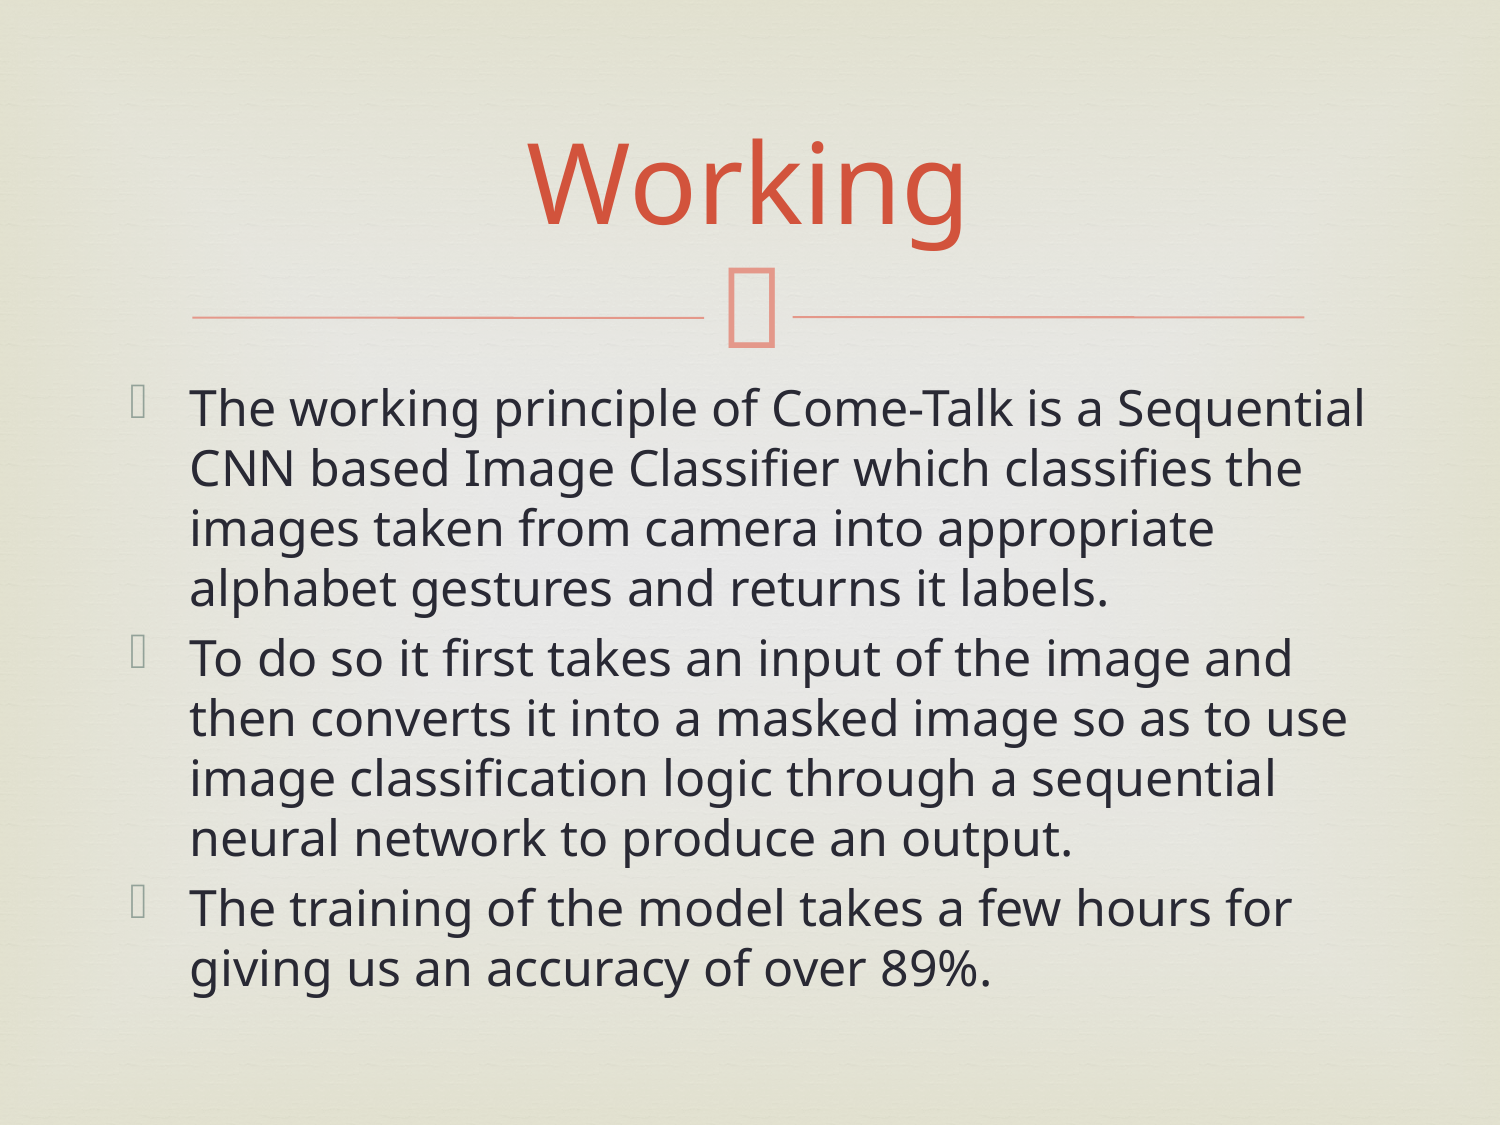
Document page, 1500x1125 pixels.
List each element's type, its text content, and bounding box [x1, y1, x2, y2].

list The working principle of Come-Talk is a Sequential CNN based Image Classifier which classifies the images taken from camera into appropriate alphabet gestures and returns it labels. To do so it first takes an input of the image and then converts it into a masked image so as to use image classification logic through a sequential neural network to produce an output. The training of the model takes a few hours for giving us an accuracy of over 89%. [114, 368, 1386, 1005]
title Working [112, 93, 1386, 267]
